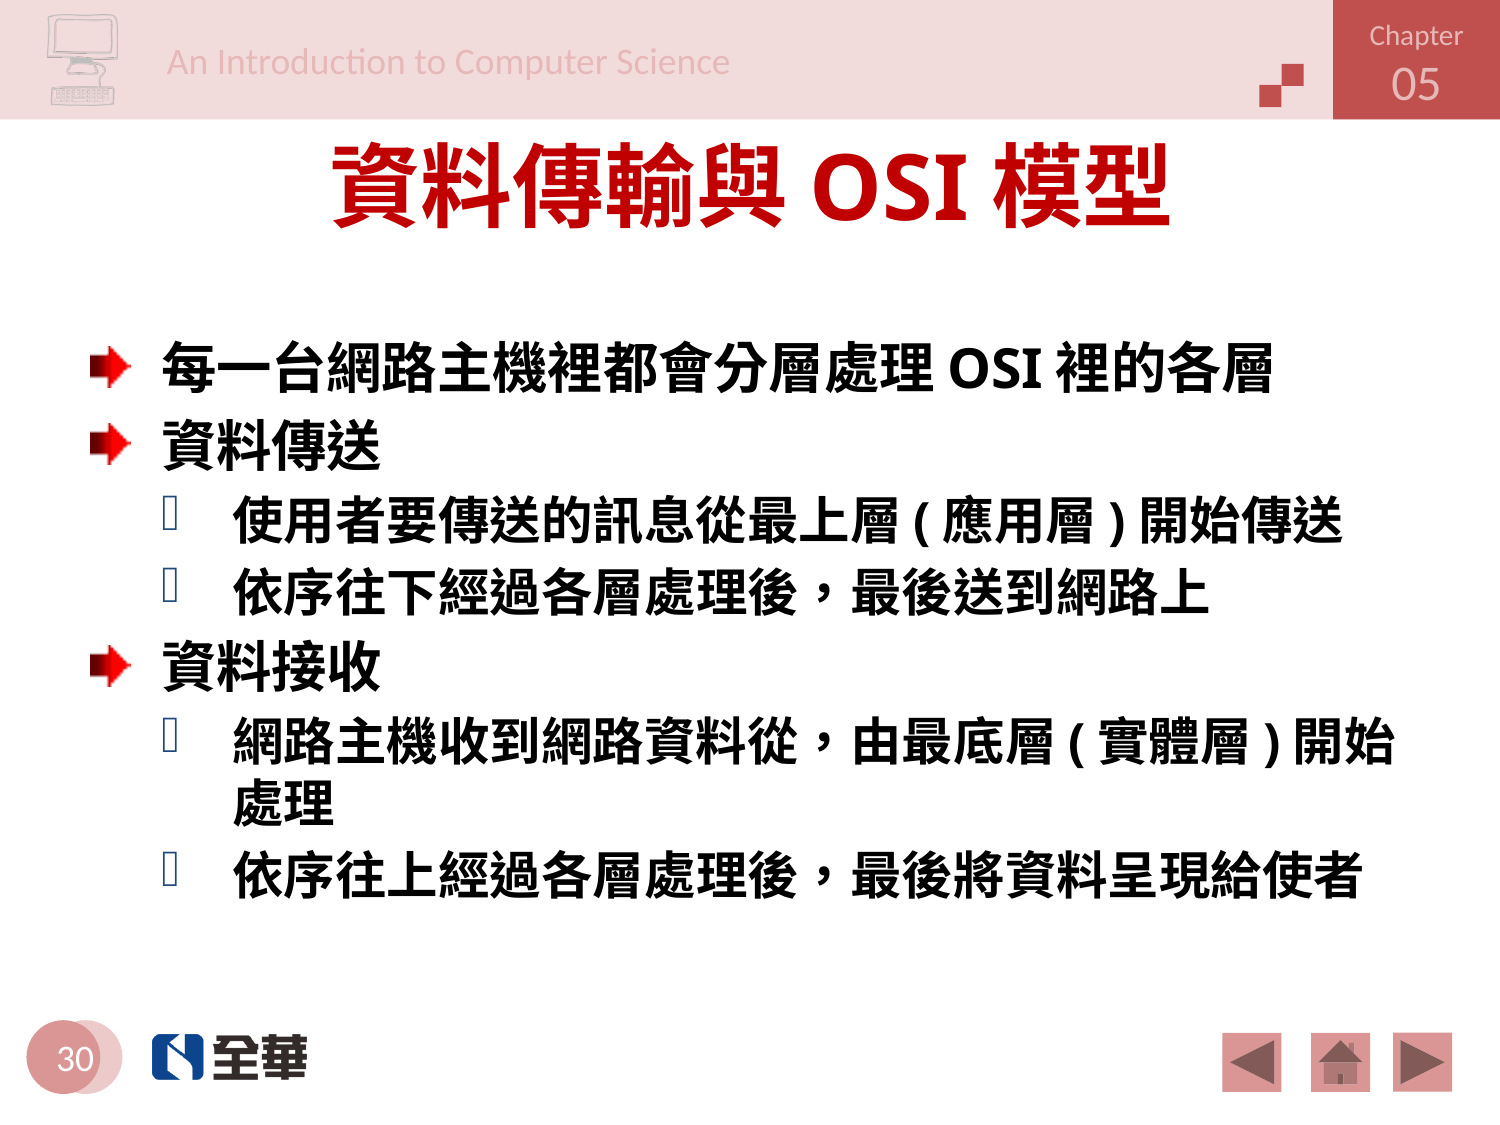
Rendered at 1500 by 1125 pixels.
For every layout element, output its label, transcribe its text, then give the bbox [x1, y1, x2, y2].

picture [90, 346, 131, 388]
picture [47, 14, 118, 106]
picture [152, 1034, 307, 1080]
picture [90, 645, 131, 687]
picture [90, 423, 131, 465]
title 資料傳輸與OSI模型 [76, 90, 1427, 278]
list 每一台網路主機裡都會分層處理OSI裡的各層 資料傳送 使用者要傳送的訊息從最上層(應用層)開始傳送 依序往下經過各層處理後，最後送到網路上 資料接收 網路主機收到網路資料從，由最底層(實體層)開始處理 依序往上經過各層處理後，最後將資料呈現給使者 [75, 326, 1425, 1005]
